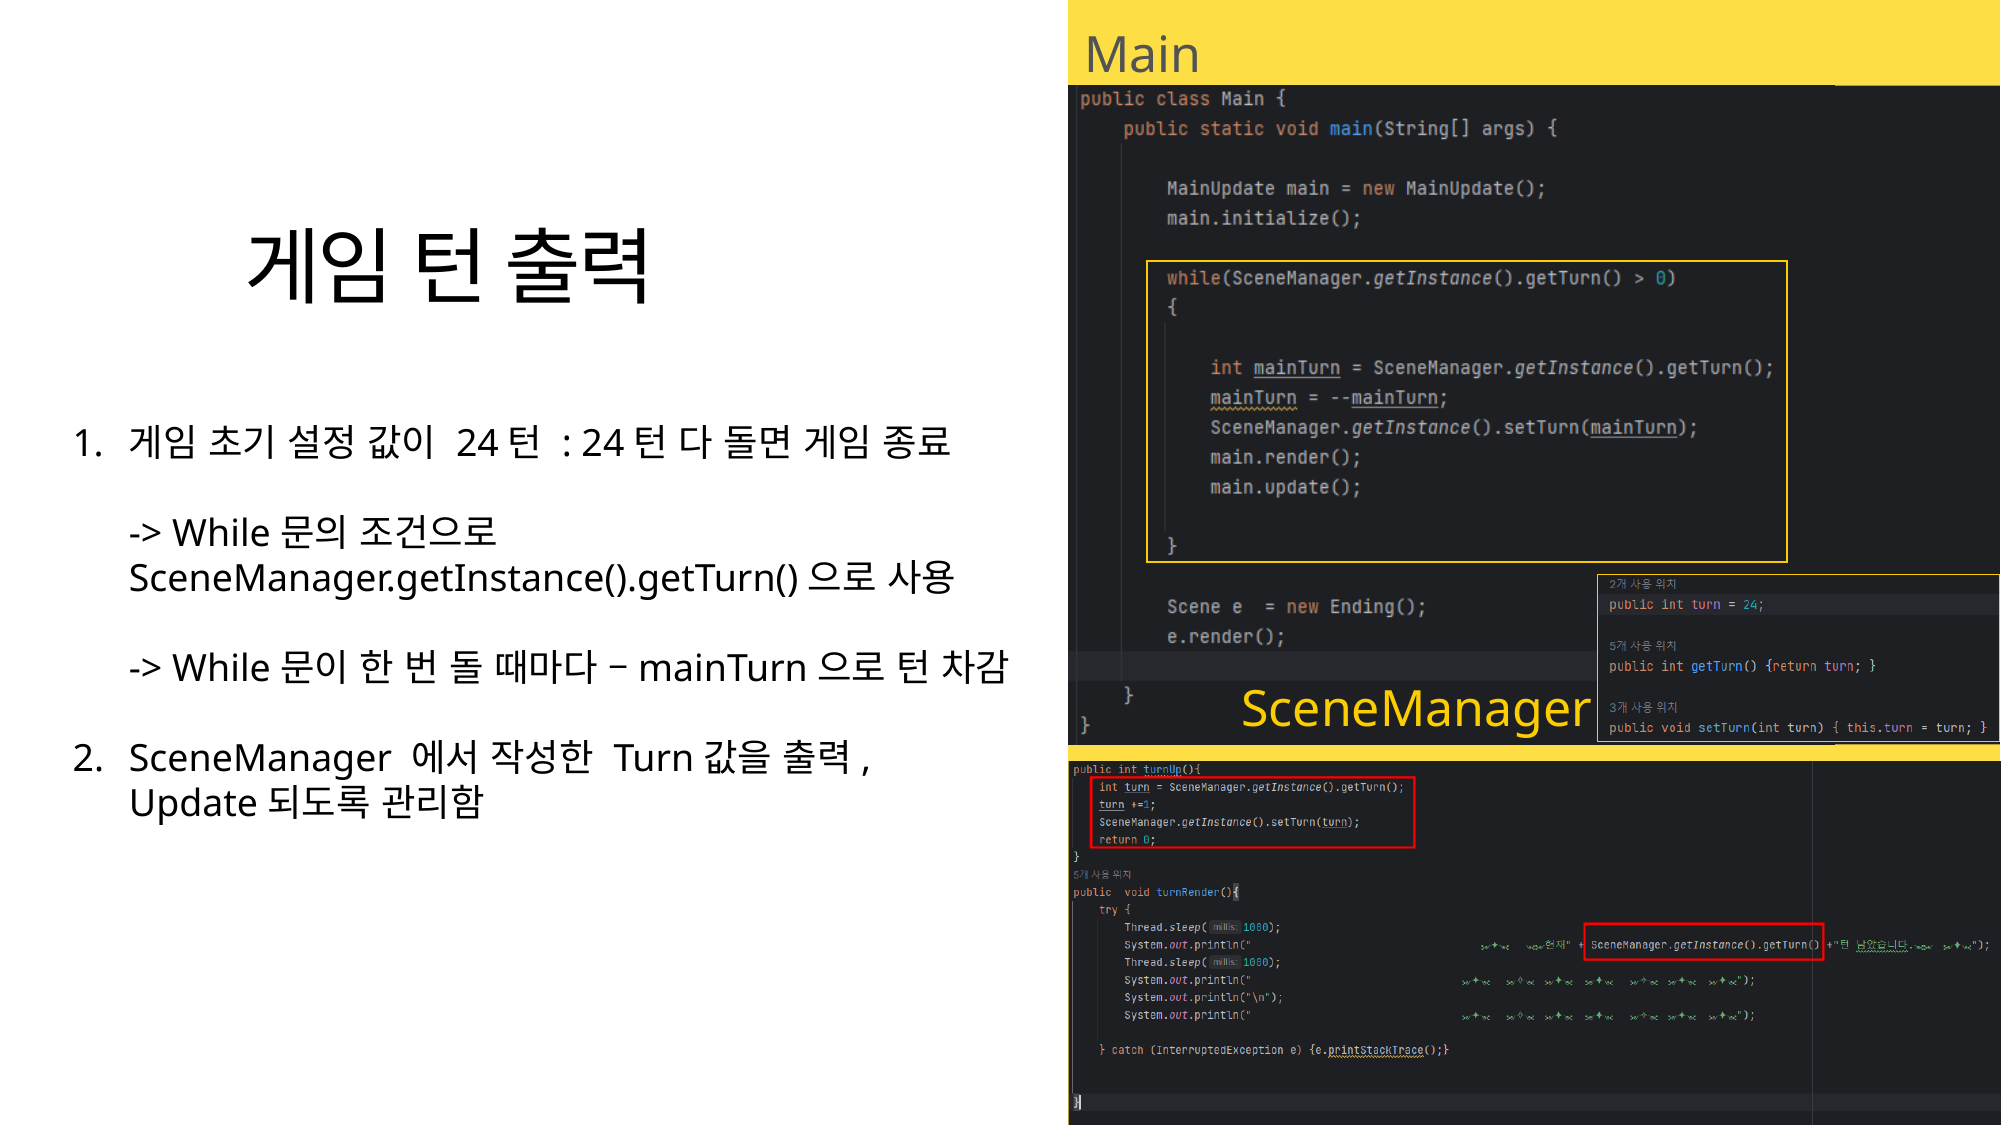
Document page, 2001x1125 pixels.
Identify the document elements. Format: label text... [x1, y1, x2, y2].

text_box [1835, 85, 2000, 573]
text_box [1067, 0, 2000, 1125]
text_box Main [1069, 15, 1217, 85]
text_box 게임 턴 출력 [229, 206, 670, 322]
text_box 게임 초기 설정 값이 24턴 : 24턴 다 돌면 게임 종료 -> While문의 조건으로 SceneManager.getInstance().getTurn()으로 사용 -> While문이 한 번 돌 때마다 –mainTurn으로 턴 차감 SceneManager 에서 작성한 Turn값을 출력, Update되도록 관리함 [57, 411, 1062, 832]
picture [1068, 85, 2000, 745]
picture [1068, 761, 2001, 1125]
